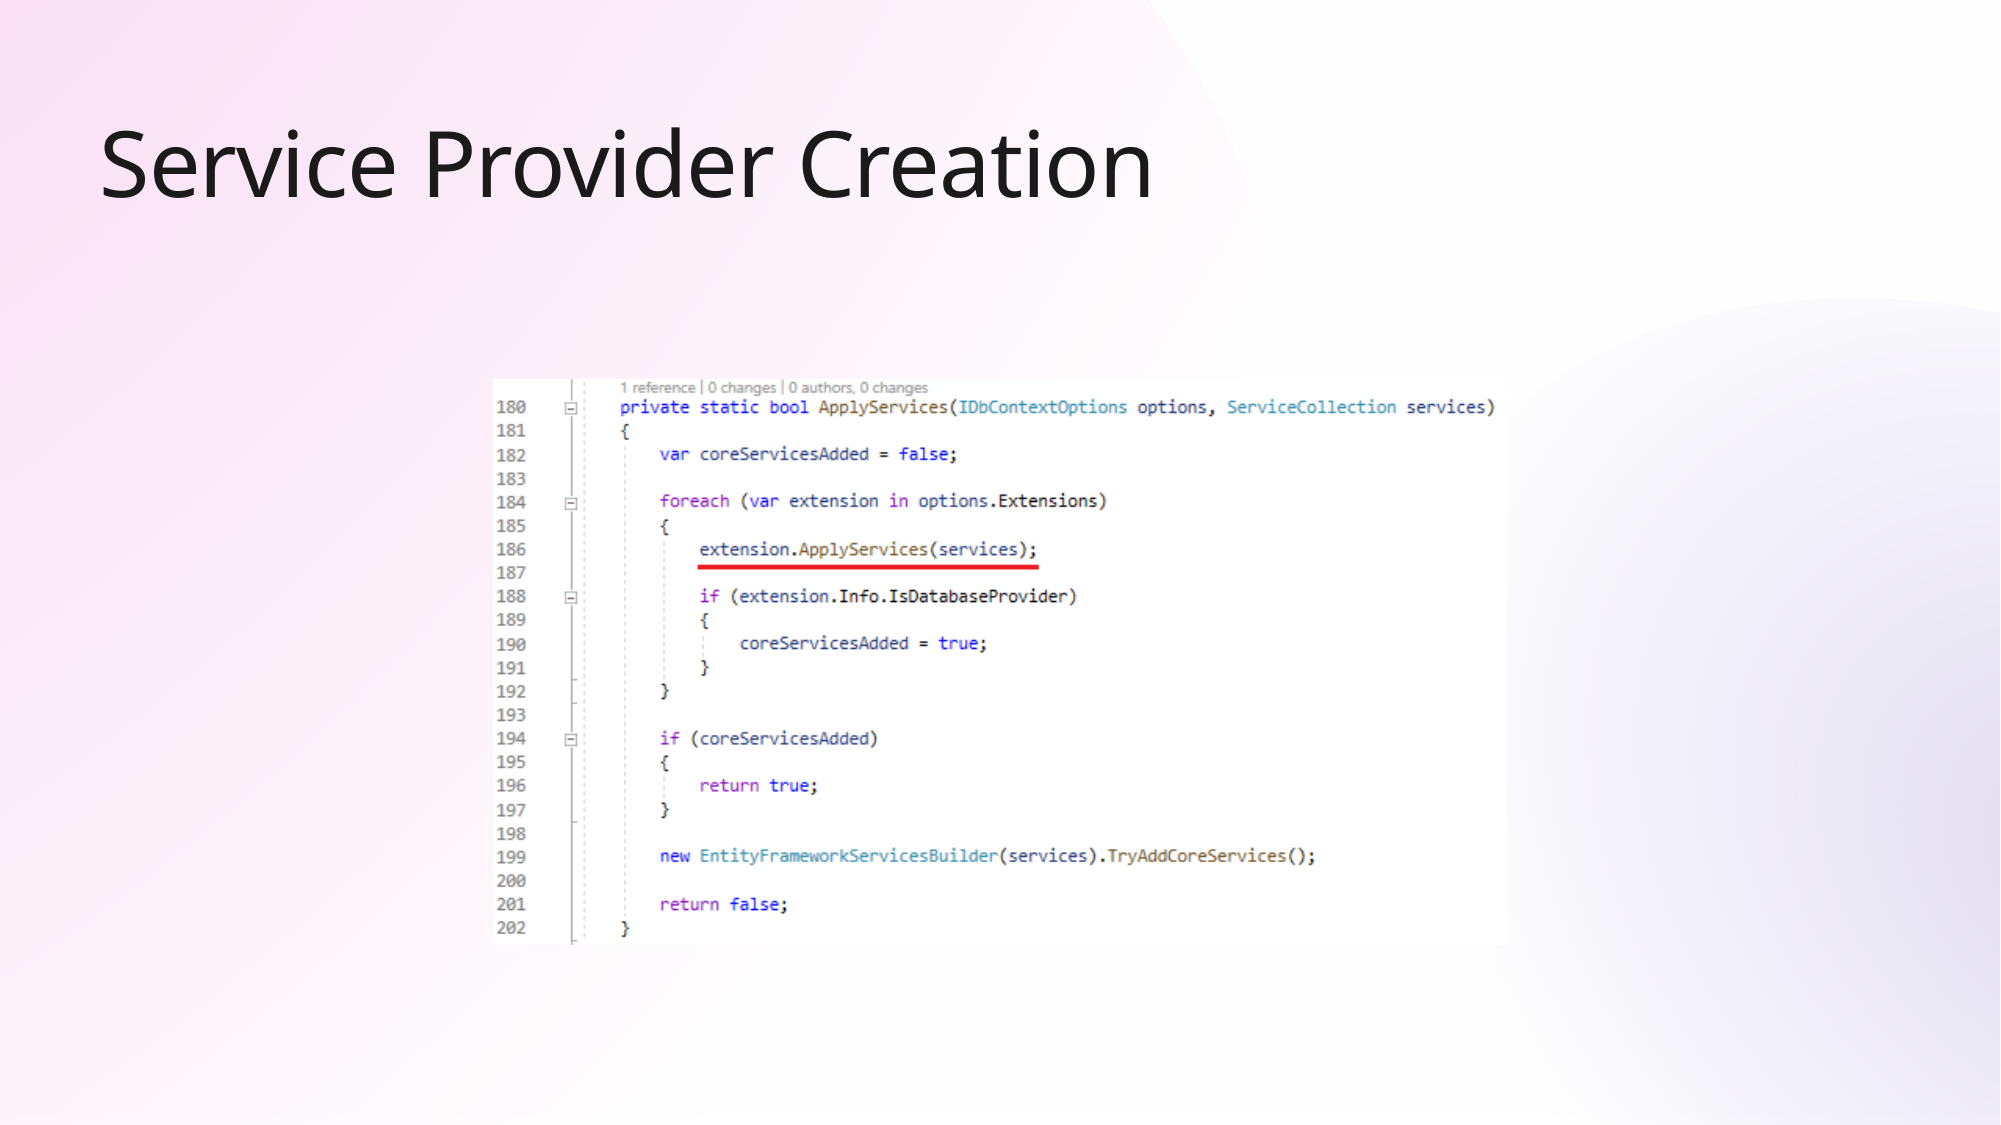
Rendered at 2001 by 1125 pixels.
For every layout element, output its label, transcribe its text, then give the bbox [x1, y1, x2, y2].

title Service Provider Creation [99, 99, 1900, 235]
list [493, 379, 1507, 945]
picture [0, 0, 2001, 1125]
